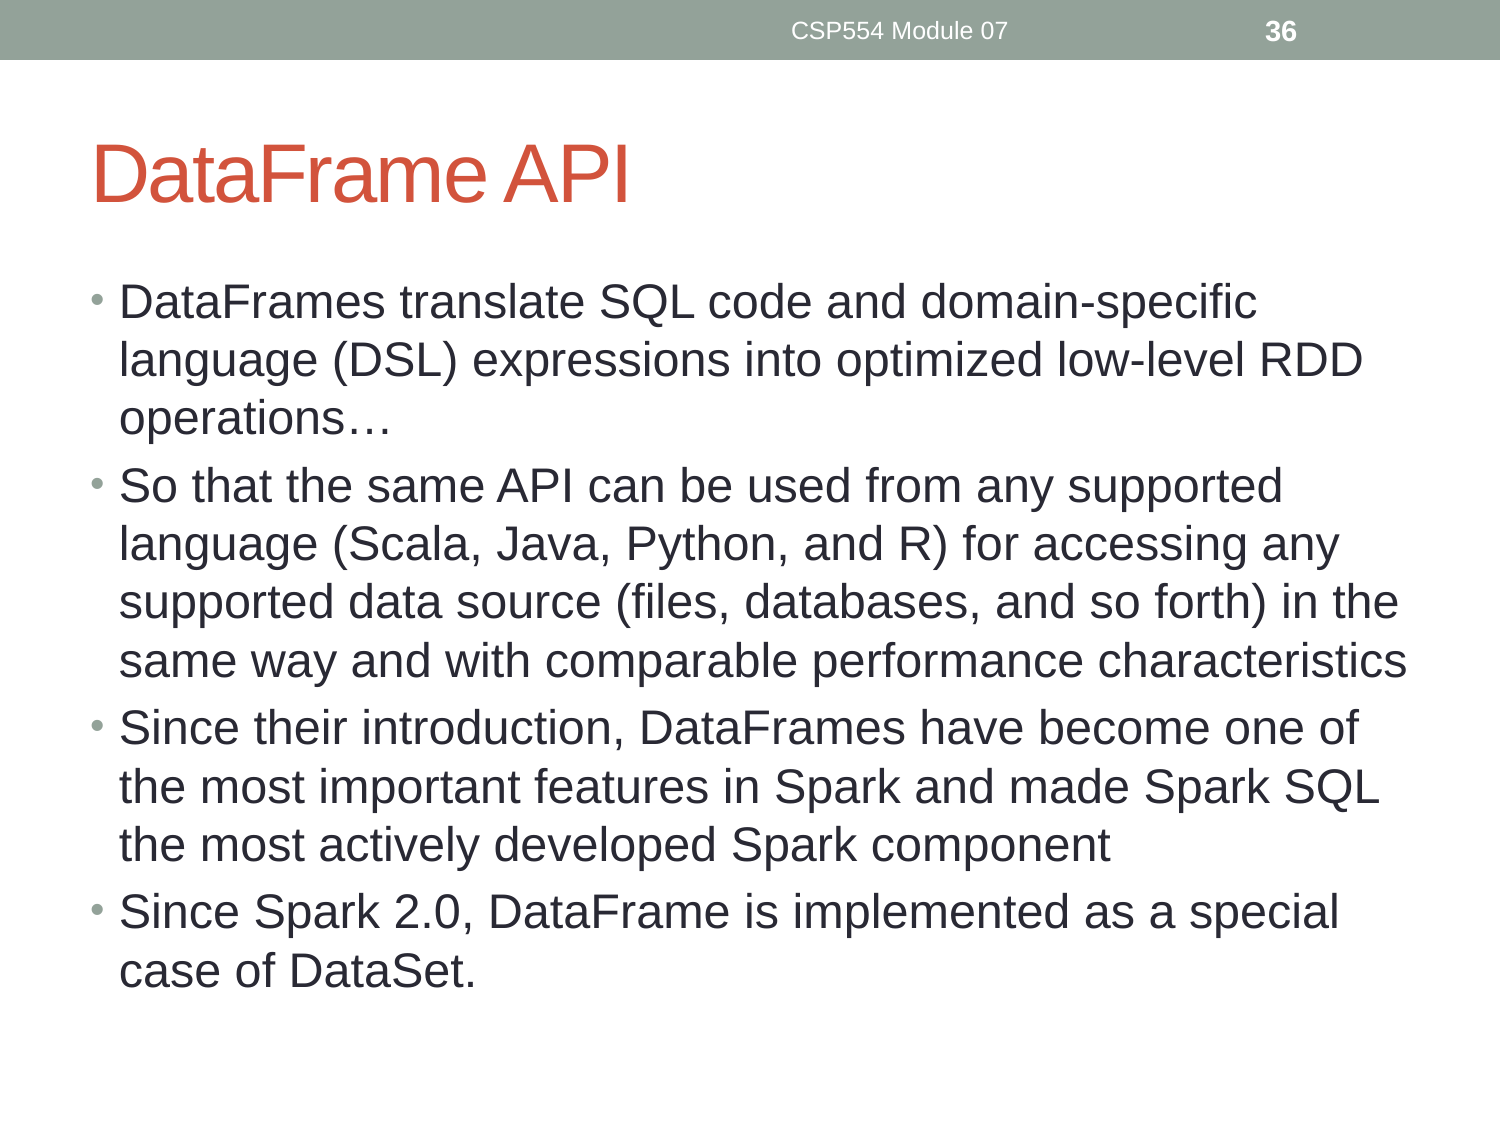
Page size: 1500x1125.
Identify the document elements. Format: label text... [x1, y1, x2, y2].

footer CSP554 Module 07 [562, 3, 1238, 57]
title DataFrame API [75, 87, 1425, 250]
slide_number 36 [1250, 3, 1425, 57]
list DataFrames translate SQL code and domain-specific language (DSL) expressions into optimized low-level RDD operations… So that the same API can be used from any supported language (Scala, Java, Python, and R) for accessing any supported data source (files, databases, and so forth) in the same way and with comparable performance characteristics Since their introduction, DataFrames have become one of the most important features in Spark and made Spark SQL the most actively developed Spark component Since Spark 2.0, DataFrame is implemented as a special case of DataSet. [75, 262, 1425, 1063]
